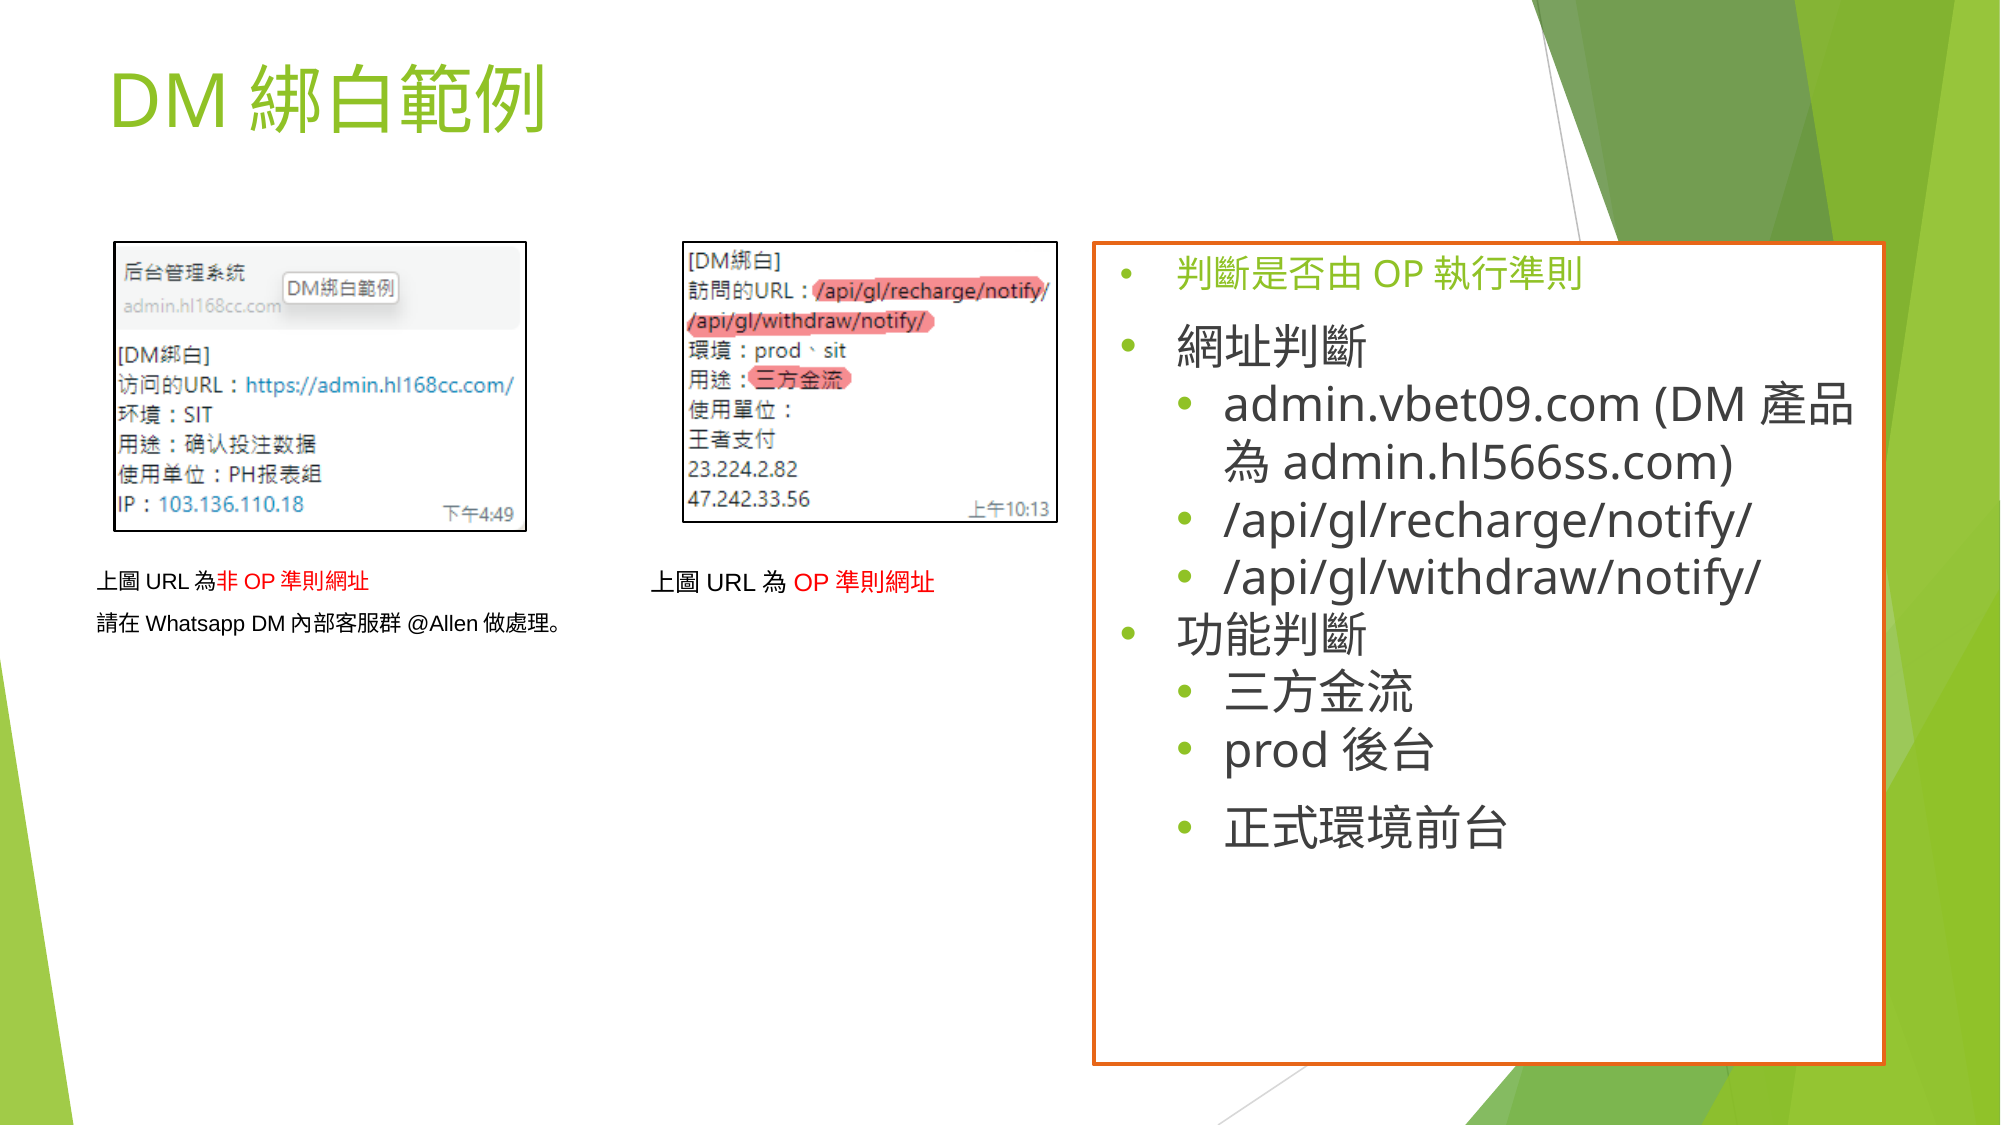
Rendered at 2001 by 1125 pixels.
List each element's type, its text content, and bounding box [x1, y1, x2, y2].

picture [115, 242, 526, 531]
list 判斷是否由OP執行準則 網址判斷 admin.vbet09.com (DM產品為admin.hl566ss.com) /api/gl/recharge/notify/ /api/gl/withdraw/notify/ 功能判斷 三方金流 prod後台 正式環境前台 [1093, 242, 1885, 1065]
title DM綁白範例 [99, 45, 1900, 263]
text_box 上圖URL為OP準則網址 [635, 562, 1143, 666]
picture [684, 242, 1057, 522]
text_box 上圖URL為非OP準則網址 請在Whatsapp DM內部客服群@Allen做處理。 [81, 562, 589, 666]
